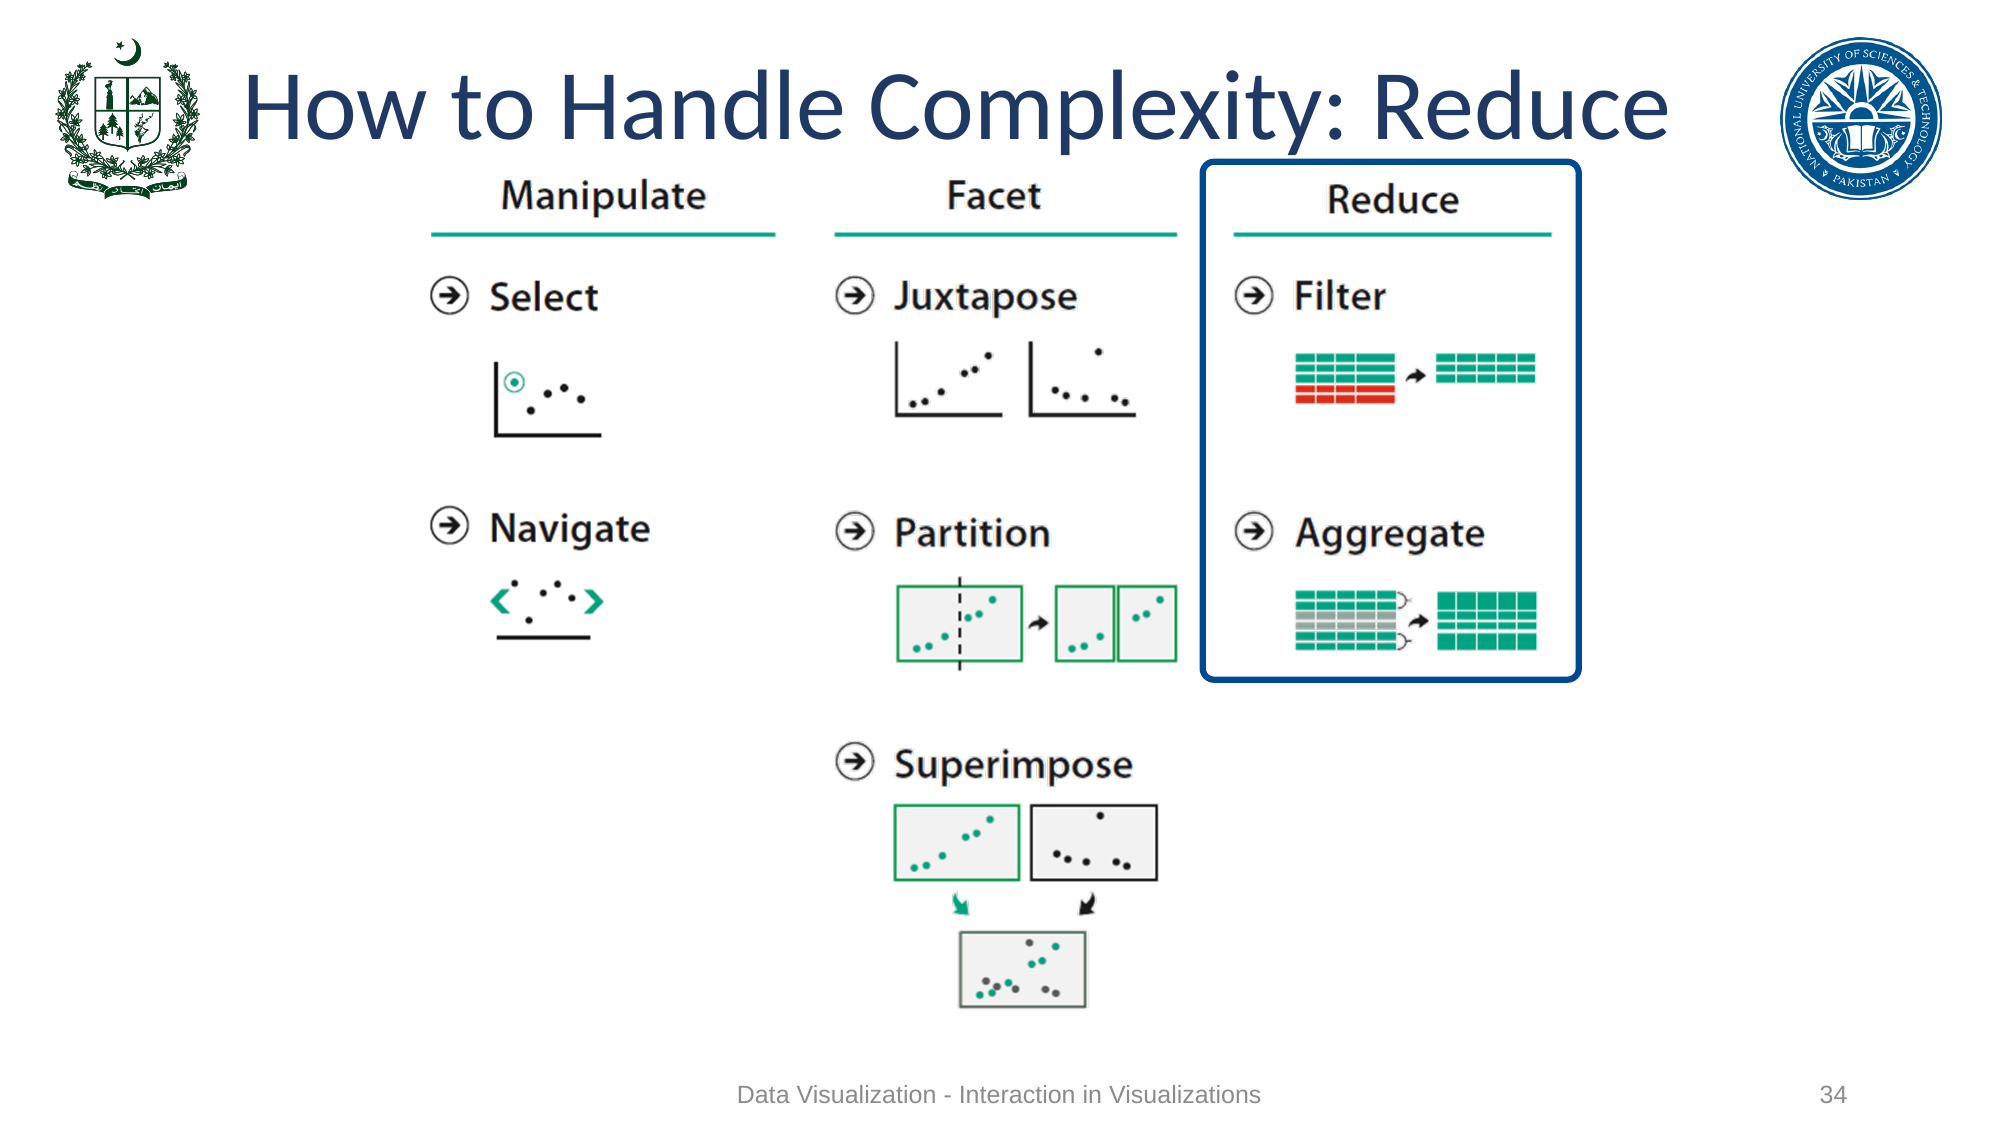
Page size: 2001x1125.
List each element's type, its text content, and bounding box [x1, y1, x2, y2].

picture [55, 38, 200, 200]
footer Data Visualization - Interaction in Visualizations [662, 1063, 1338, 1124]
picture [1780, 37, 1942, 200]
title How to Handle Complexity: Reduce [227, 14, 1753, 200]
slide_number 34 [1412, 1063, 1863, 1124]
text_box [1211, 160, 1580, 681]
picture [421, 161, 1560, 1019]
